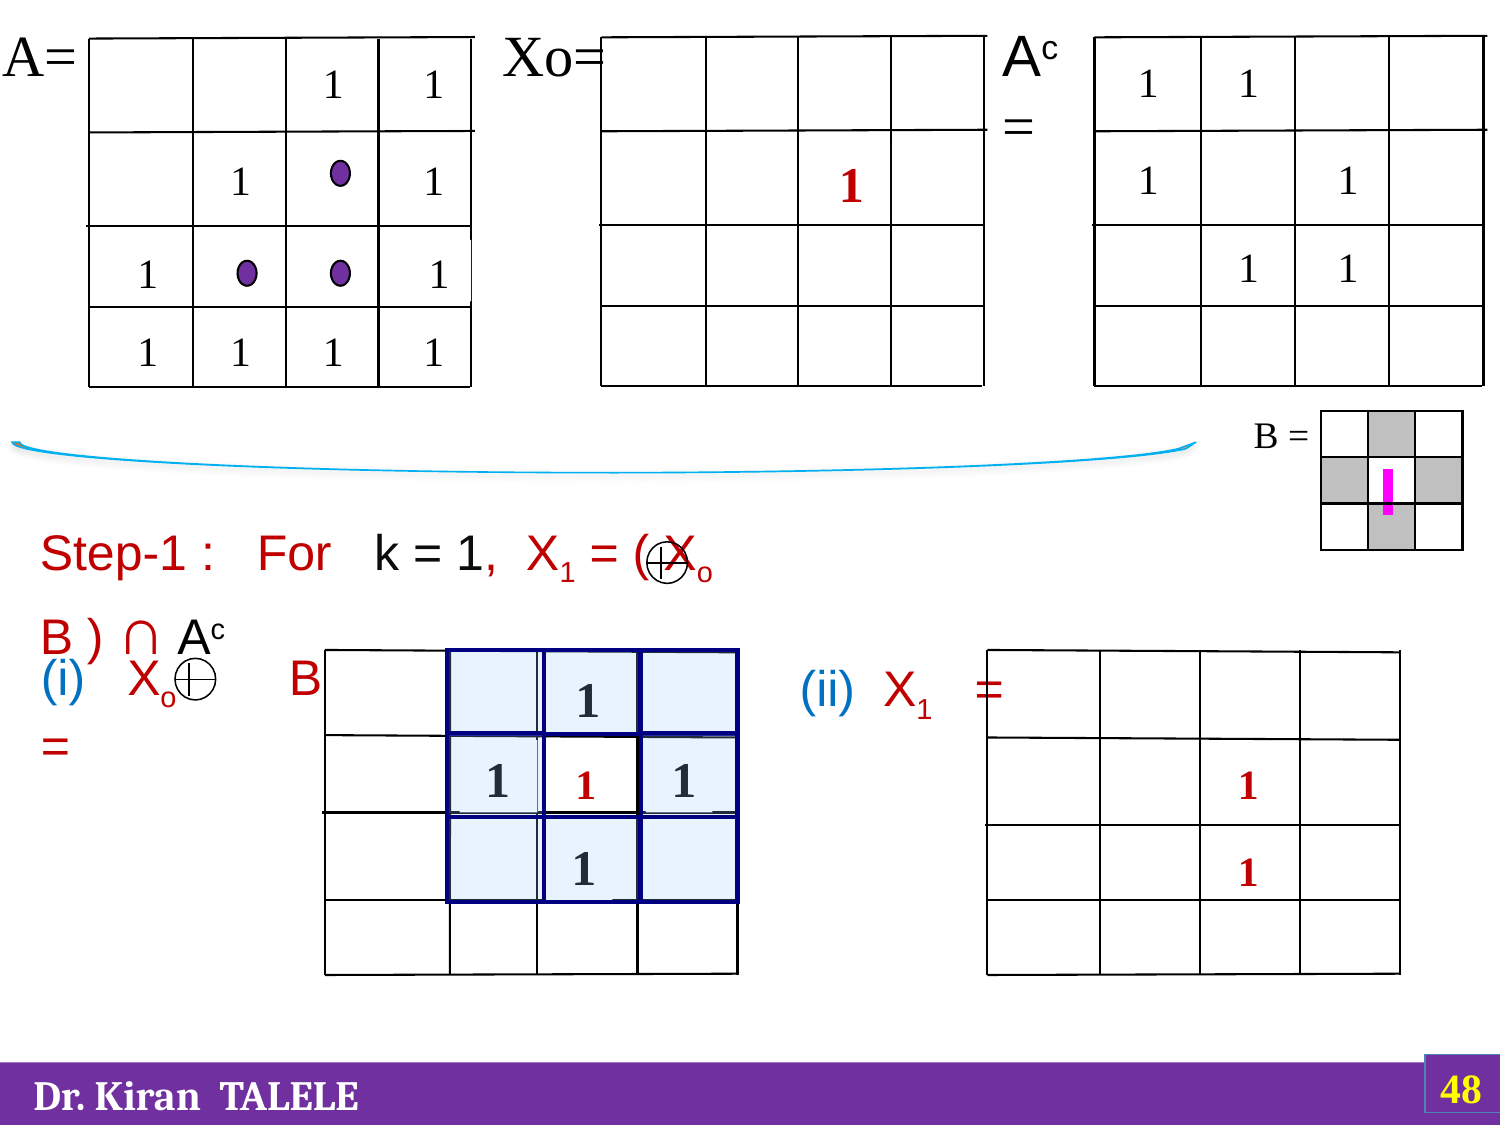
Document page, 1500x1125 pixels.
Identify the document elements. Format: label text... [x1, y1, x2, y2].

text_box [446, 649, 738, 902]
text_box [323, 649, 738, 976]
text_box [646, 541, 688, 584]
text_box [1092, 35, 1488, 387]
text_box Xo= [487, 10, 623, 96]
text_box [12, 442, 1197, 473]
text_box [87, 36, 476, 388]
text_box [599, 35, 988, 387]
text_box (ii) X1 = [756, 649, 985, 733]
text_box Ac = [987, 10, 1115, 166]
text_box A= [0, 10, 94, 96]
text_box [174, 658, 216, 701]
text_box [1238, 403, 1463, 551]
text_box (i) Xo B = [25, 637, 357, 781]
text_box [0, 1054, 1500, 1125]
text_box Step-1 : For k = 1, X1 = ( Xo B ) ∩ Ac [24, 512, 888, 676]
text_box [985, 649, 1401, 976]
